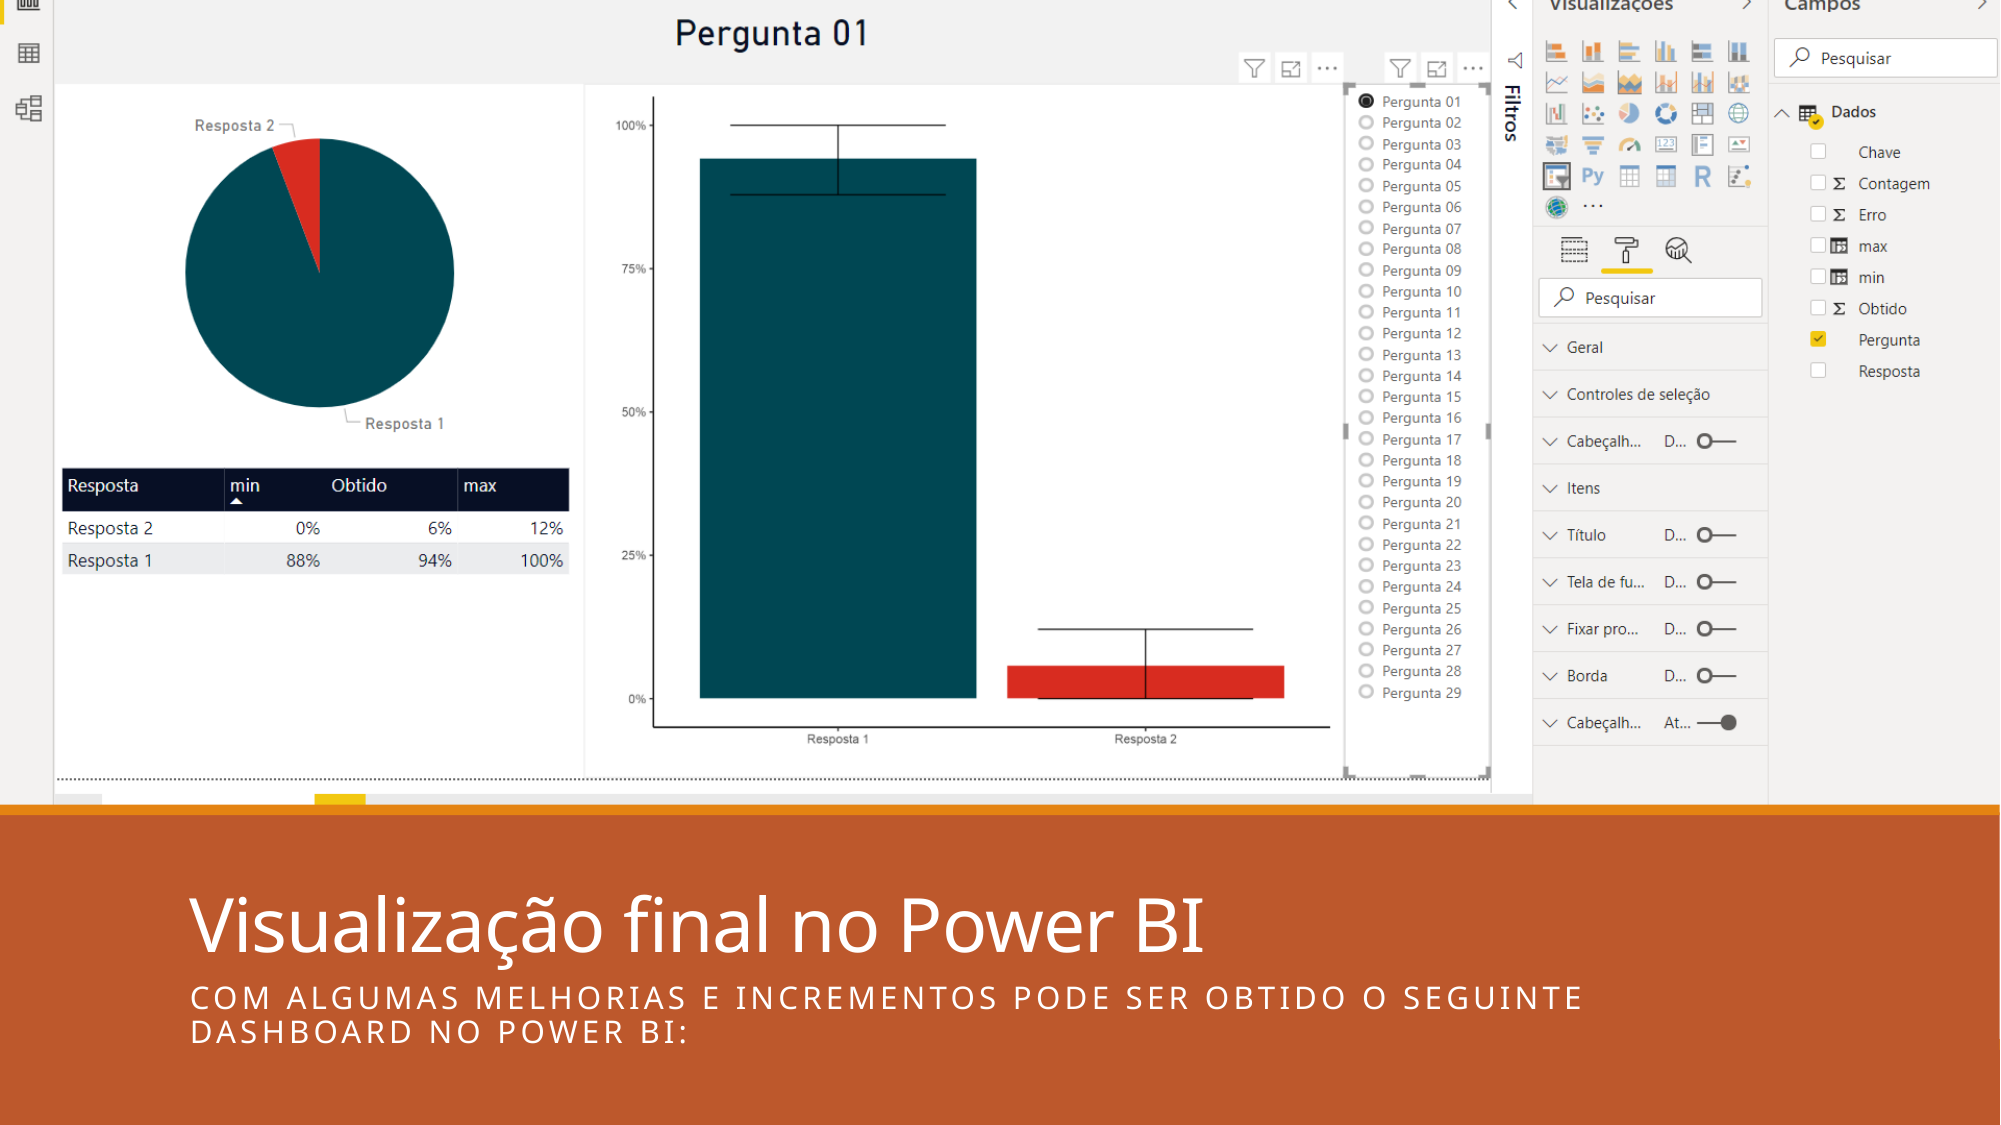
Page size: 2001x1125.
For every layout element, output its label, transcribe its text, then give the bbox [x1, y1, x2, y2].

title Visualização final no Power BI [174, 840, 1825, 975]
picture [0, 0, 2000, 807]
list Com algumas melhorias e incrementos pode ser obtido o seguinte dashboard no Power BI: [174, 975, 1825, 1065]
text_box [0, 816, 2000, 1125]
